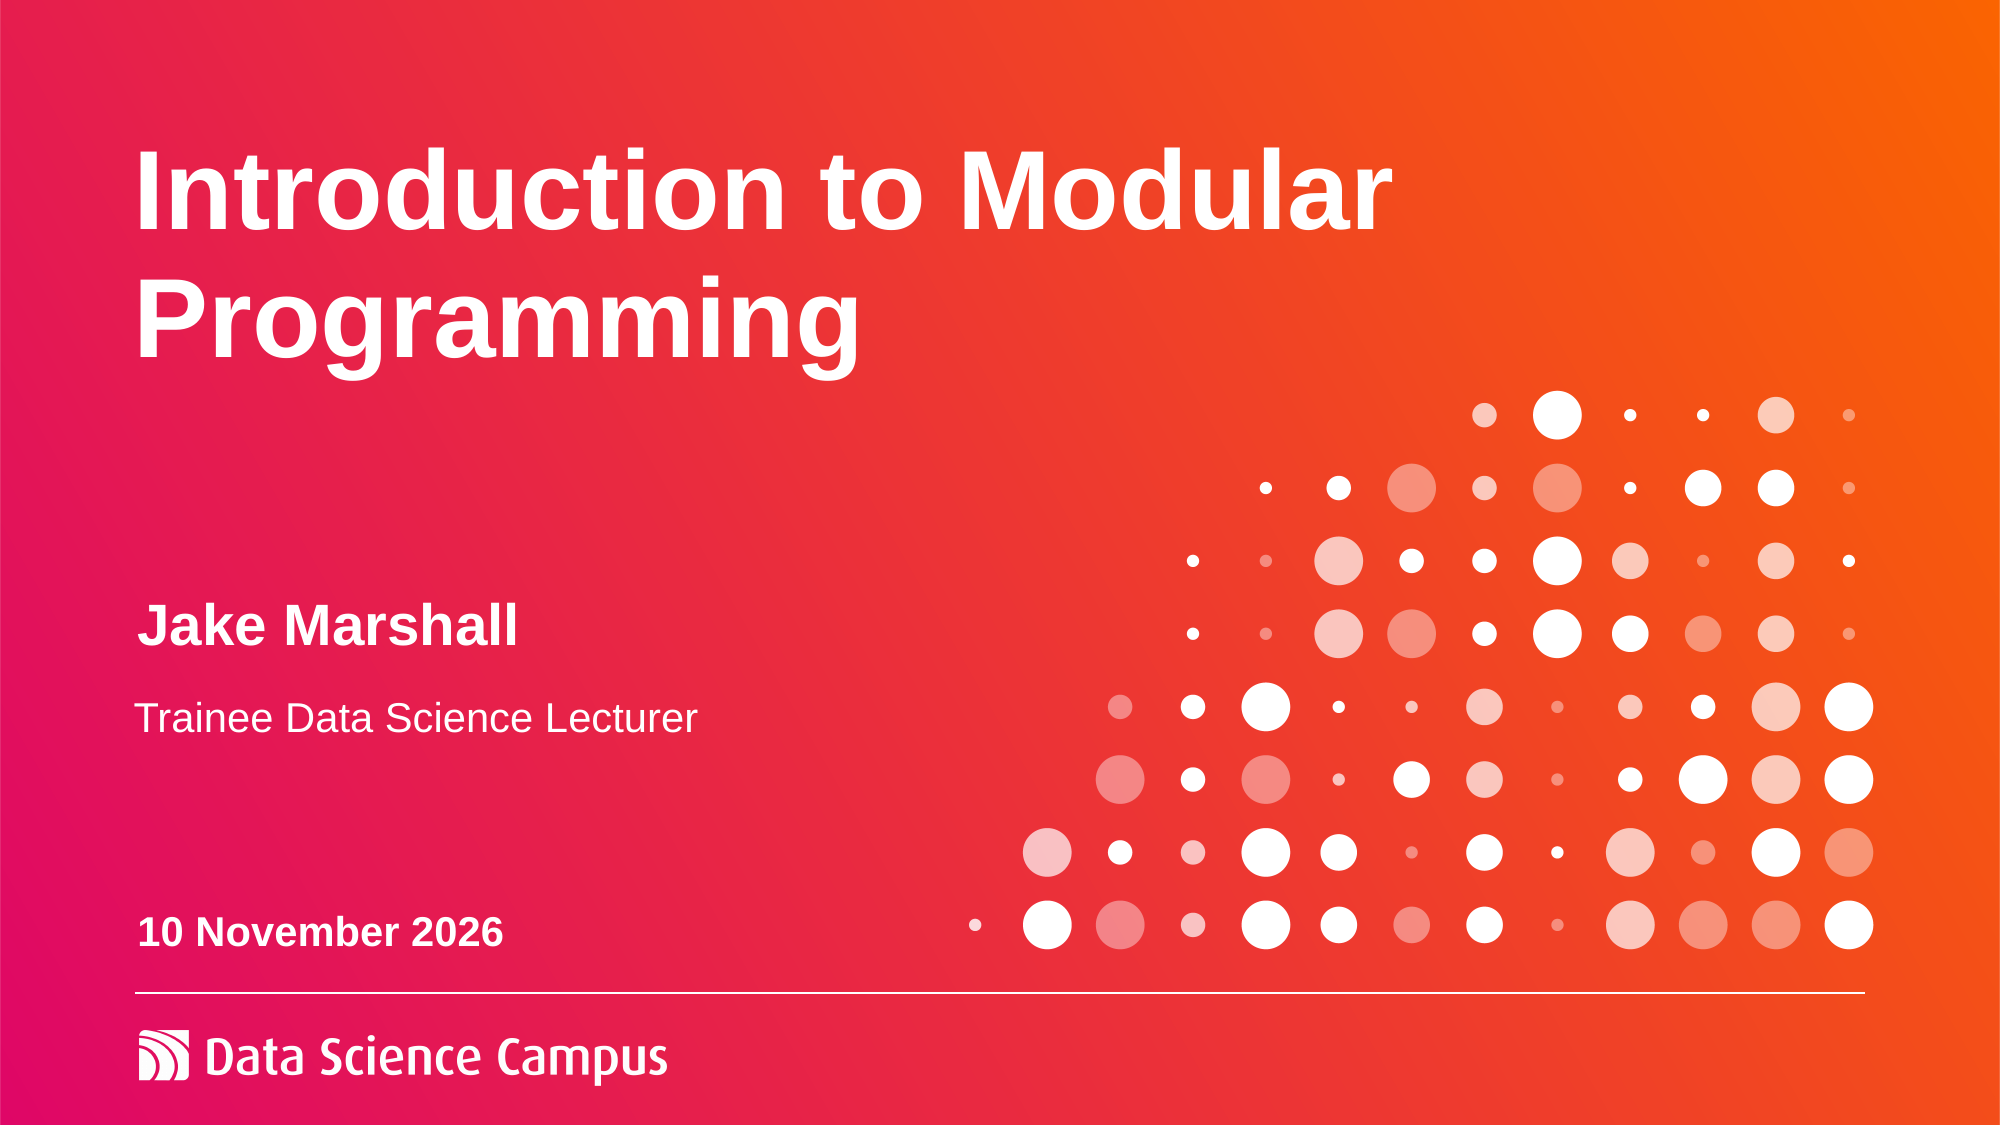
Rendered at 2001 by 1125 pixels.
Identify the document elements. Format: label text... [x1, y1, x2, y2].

picture [0, 0, 2000, 1125]
list Jake Marshall [137, 585, 539, 658]
title Introduction to Modular Programming [133, 126, 1541, 365]
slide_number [137, 899, 588, 960]
list Trainee Data Science Lecturer [133, 685, 924, 737]
